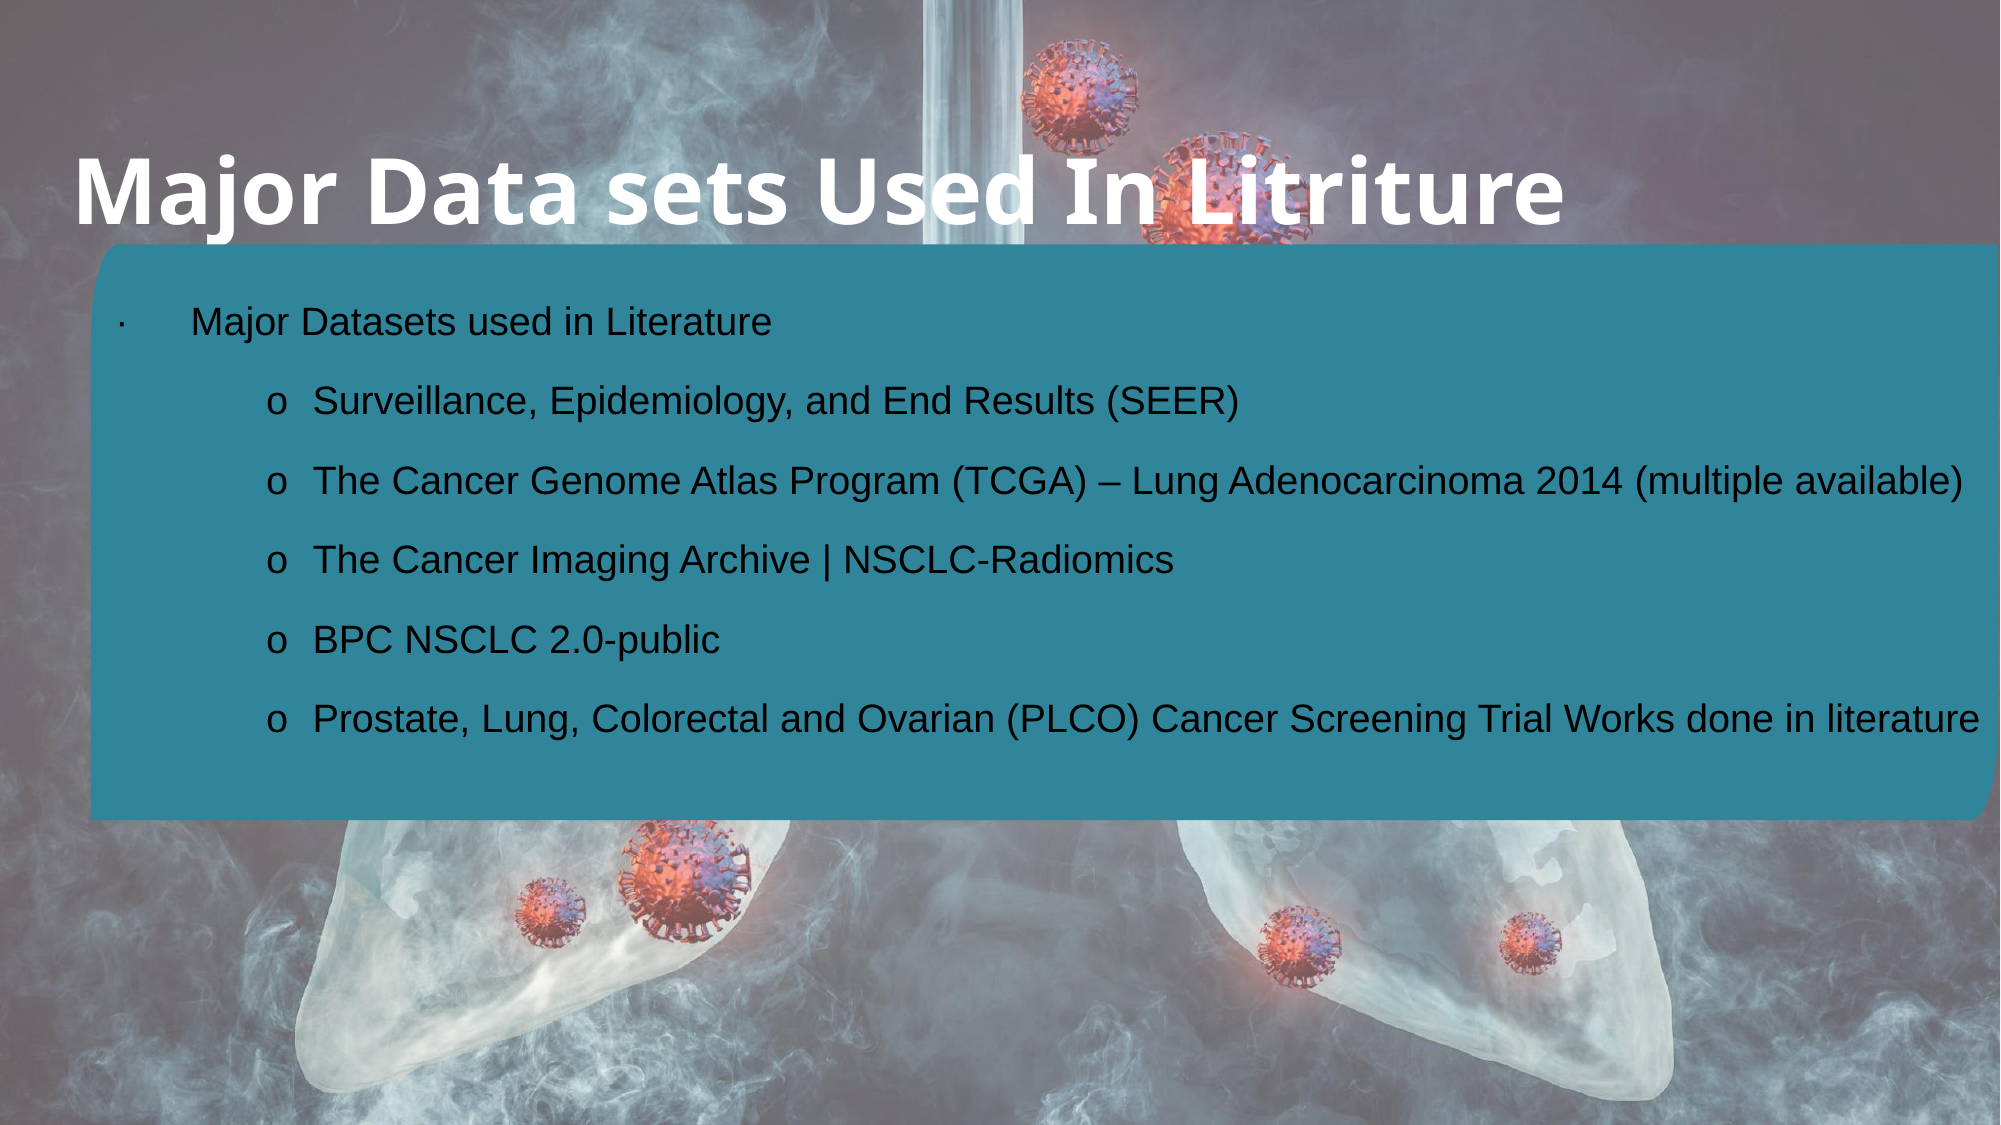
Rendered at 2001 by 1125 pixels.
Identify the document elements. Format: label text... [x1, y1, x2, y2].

list · Major Datasets used in Literature o Surveillance, Epidemiology, and End Results (SEER) o The Cancer Genome Atlas Program (TCGA) – Lung Adenocarcinoma 2014 (multiple available) o The Cancer Imaging Archive | NSCLC-Radiomics o BPC NSCLC 2.0-public o Prostate, Lung, Colorectal and Ovarian (PLCO) Cancer Screening Trial Works done in literature [115, 288, 2000, 927]
picture [0, 0, 2001, 1125]
text_box [90, 244, 1999, 821]
title Major Data sets Used In Litriture [70, 133, 1750, 322]
